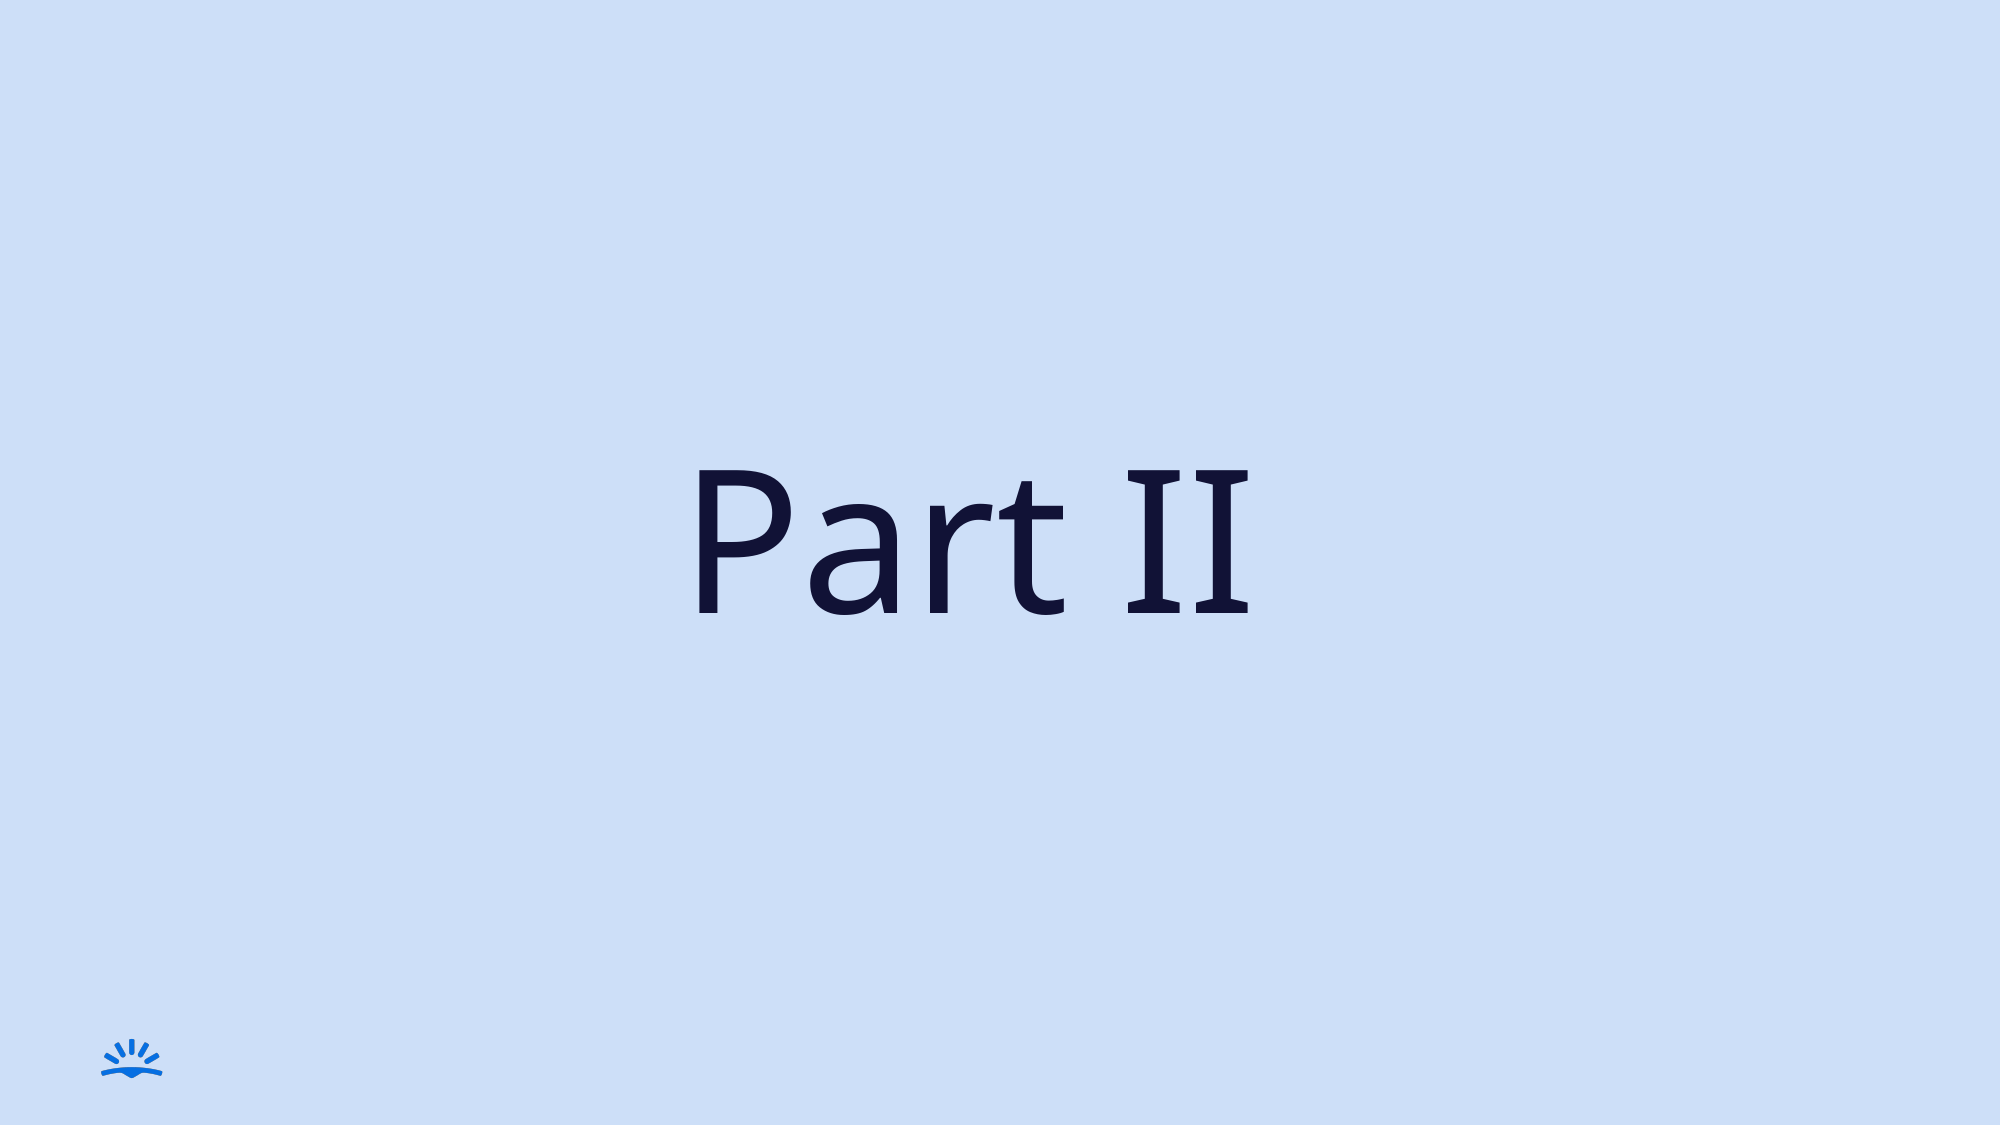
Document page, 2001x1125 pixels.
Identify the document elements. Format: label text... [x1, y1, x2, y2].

picture [97, 1035, 166, 1082]
list Part II [93, 353, 1844, 621]
